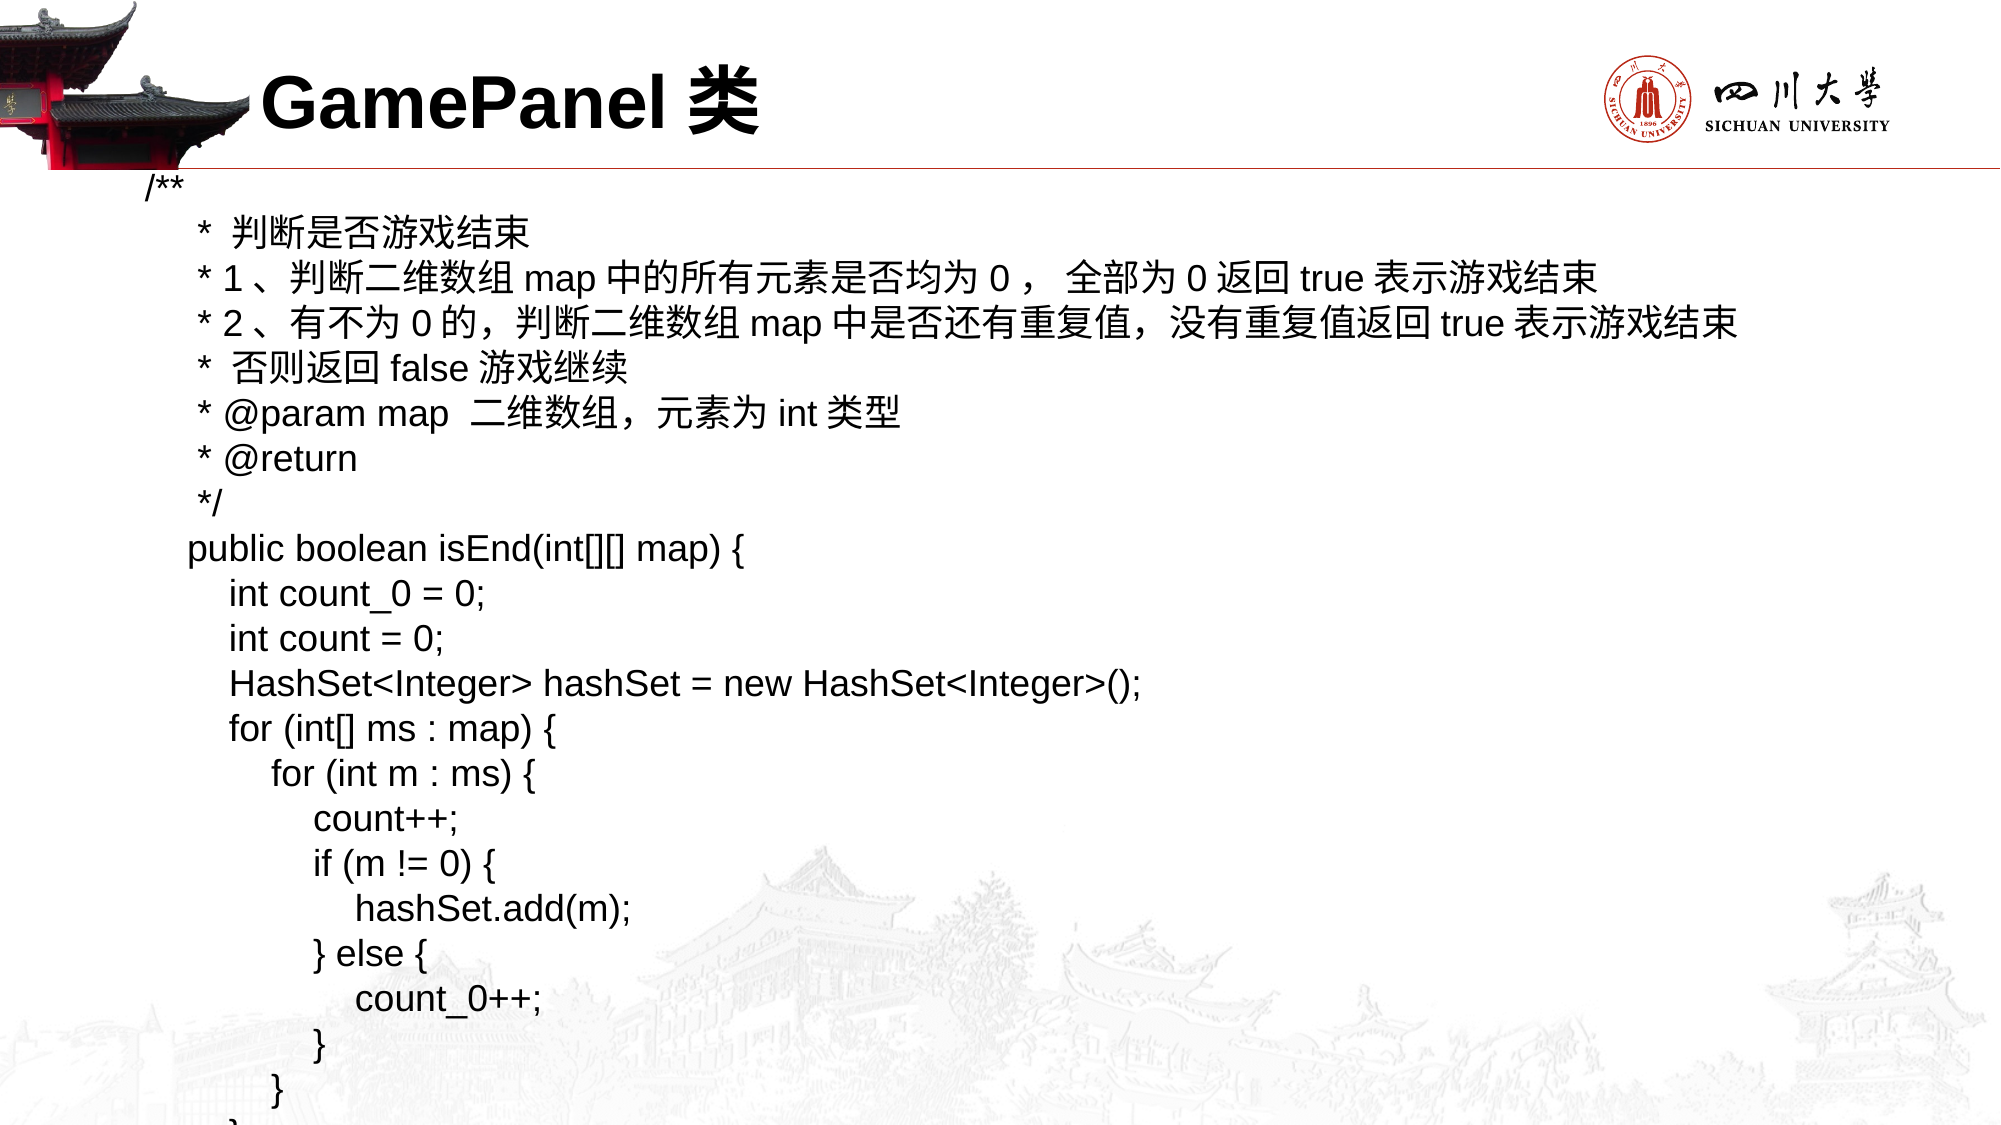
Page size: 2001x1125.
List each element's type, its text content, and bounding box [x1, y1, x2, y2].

text_box /** * 判断是否游戏结束 * 1、判断二维数组map中的所有元素是否均为0， 全部为0返回true表示游戏结束 * 2、有不为0的，判断二维数组map中是否还有重复值，没有重复值返回true表示游戏结束 * 否则返回false游戏继续 * @param map 二维数组，元素为int类型 * @return */ public boolean isEnd(int[][] map) { int count_0 = 0; int count = 0; HashSet<Integer> hashSet = new HashSet<Integer>(); for (int[] ms : map) { for (int m : ms) { count++; if (m != 0) { hashSet.add(m); } else { count_0++; } } } [130, 157, 1899, 1125]
picture [0, 0, 250, 170]
list GamePanel类 [260, 55, 908, 143]
